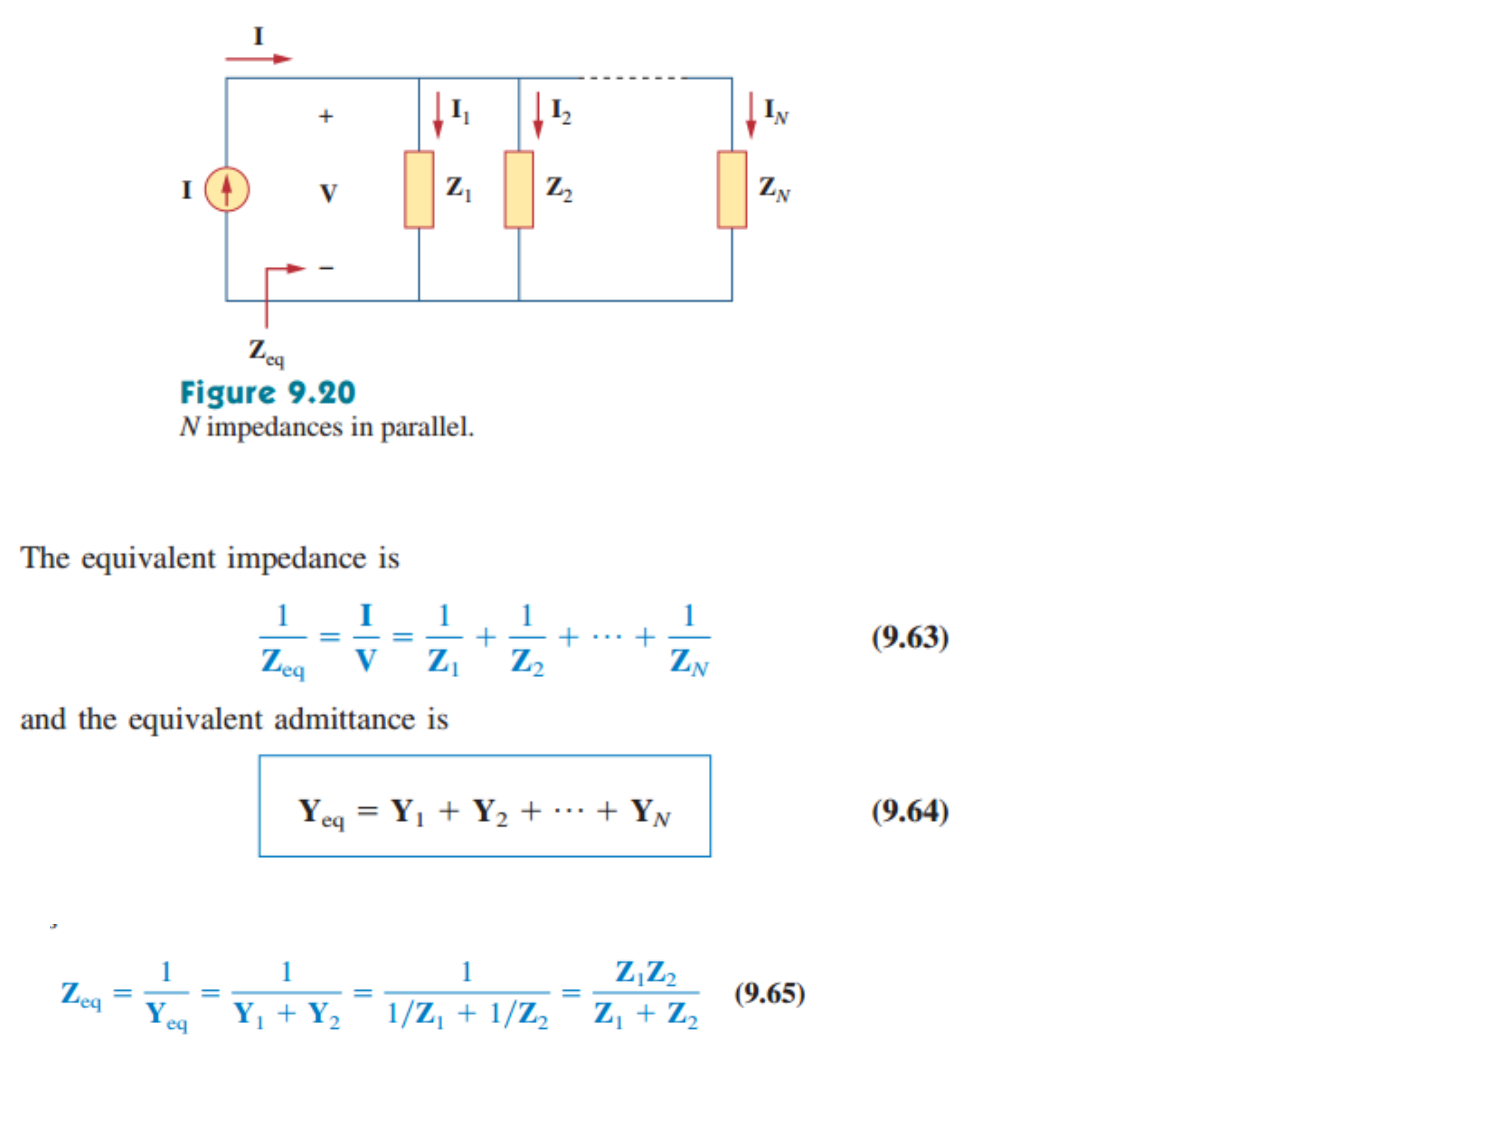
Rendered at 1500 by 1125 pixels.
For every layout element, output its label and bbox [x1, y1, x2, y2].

picture [49, 924, 826, 1105]
picture [4, 0, 963, 869]
